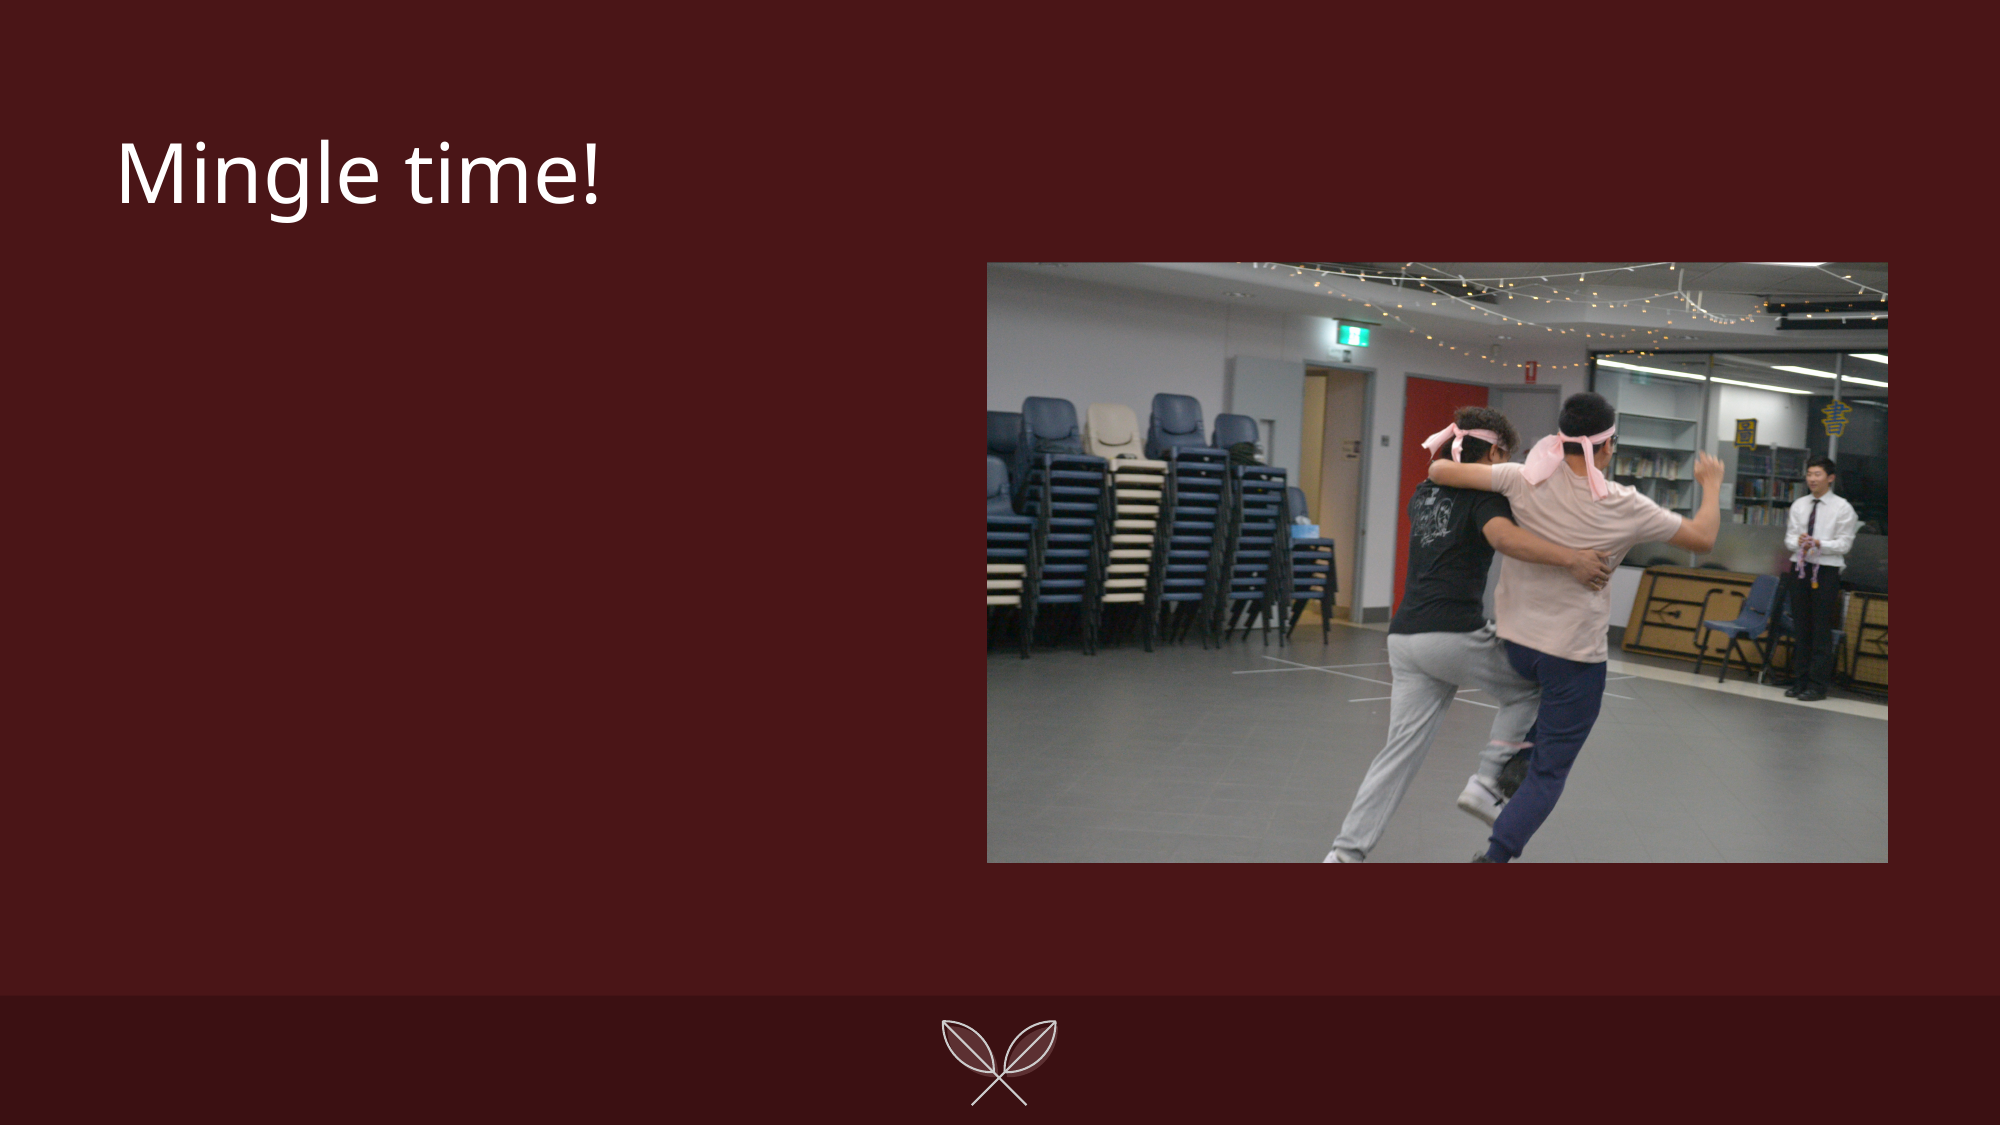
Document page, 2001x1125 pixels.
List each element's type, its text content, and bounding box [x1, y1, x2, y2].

picture [987, 112, 1888, 1013]
text_box Mingle time! [99, 112, 900, 228]
